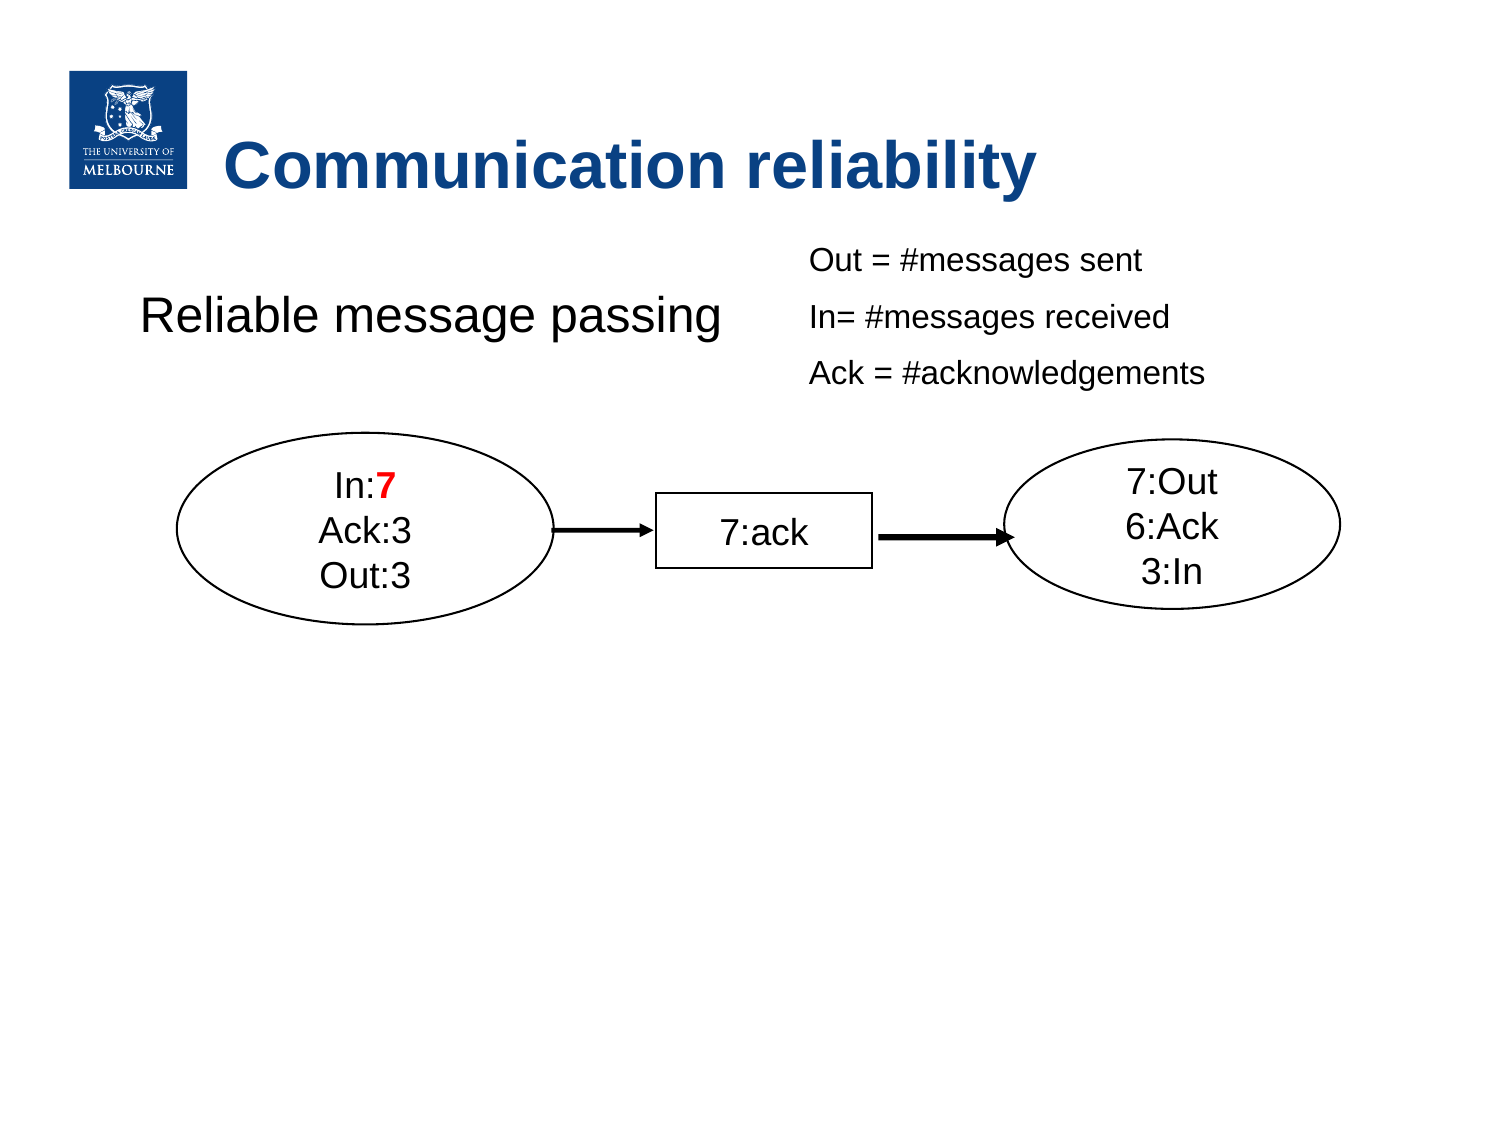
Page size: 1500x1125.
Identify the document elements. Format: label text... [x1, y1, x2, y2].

list Reliable message passing [124, 274, 1400, 1116]
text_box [176, 432, 1340, 625]
text_box Out = #messages sent In= #messages received Ack = #acknowledgements [793, 230, 1338, 400]
title Communication reliability [208, 64, 1443, 211]
